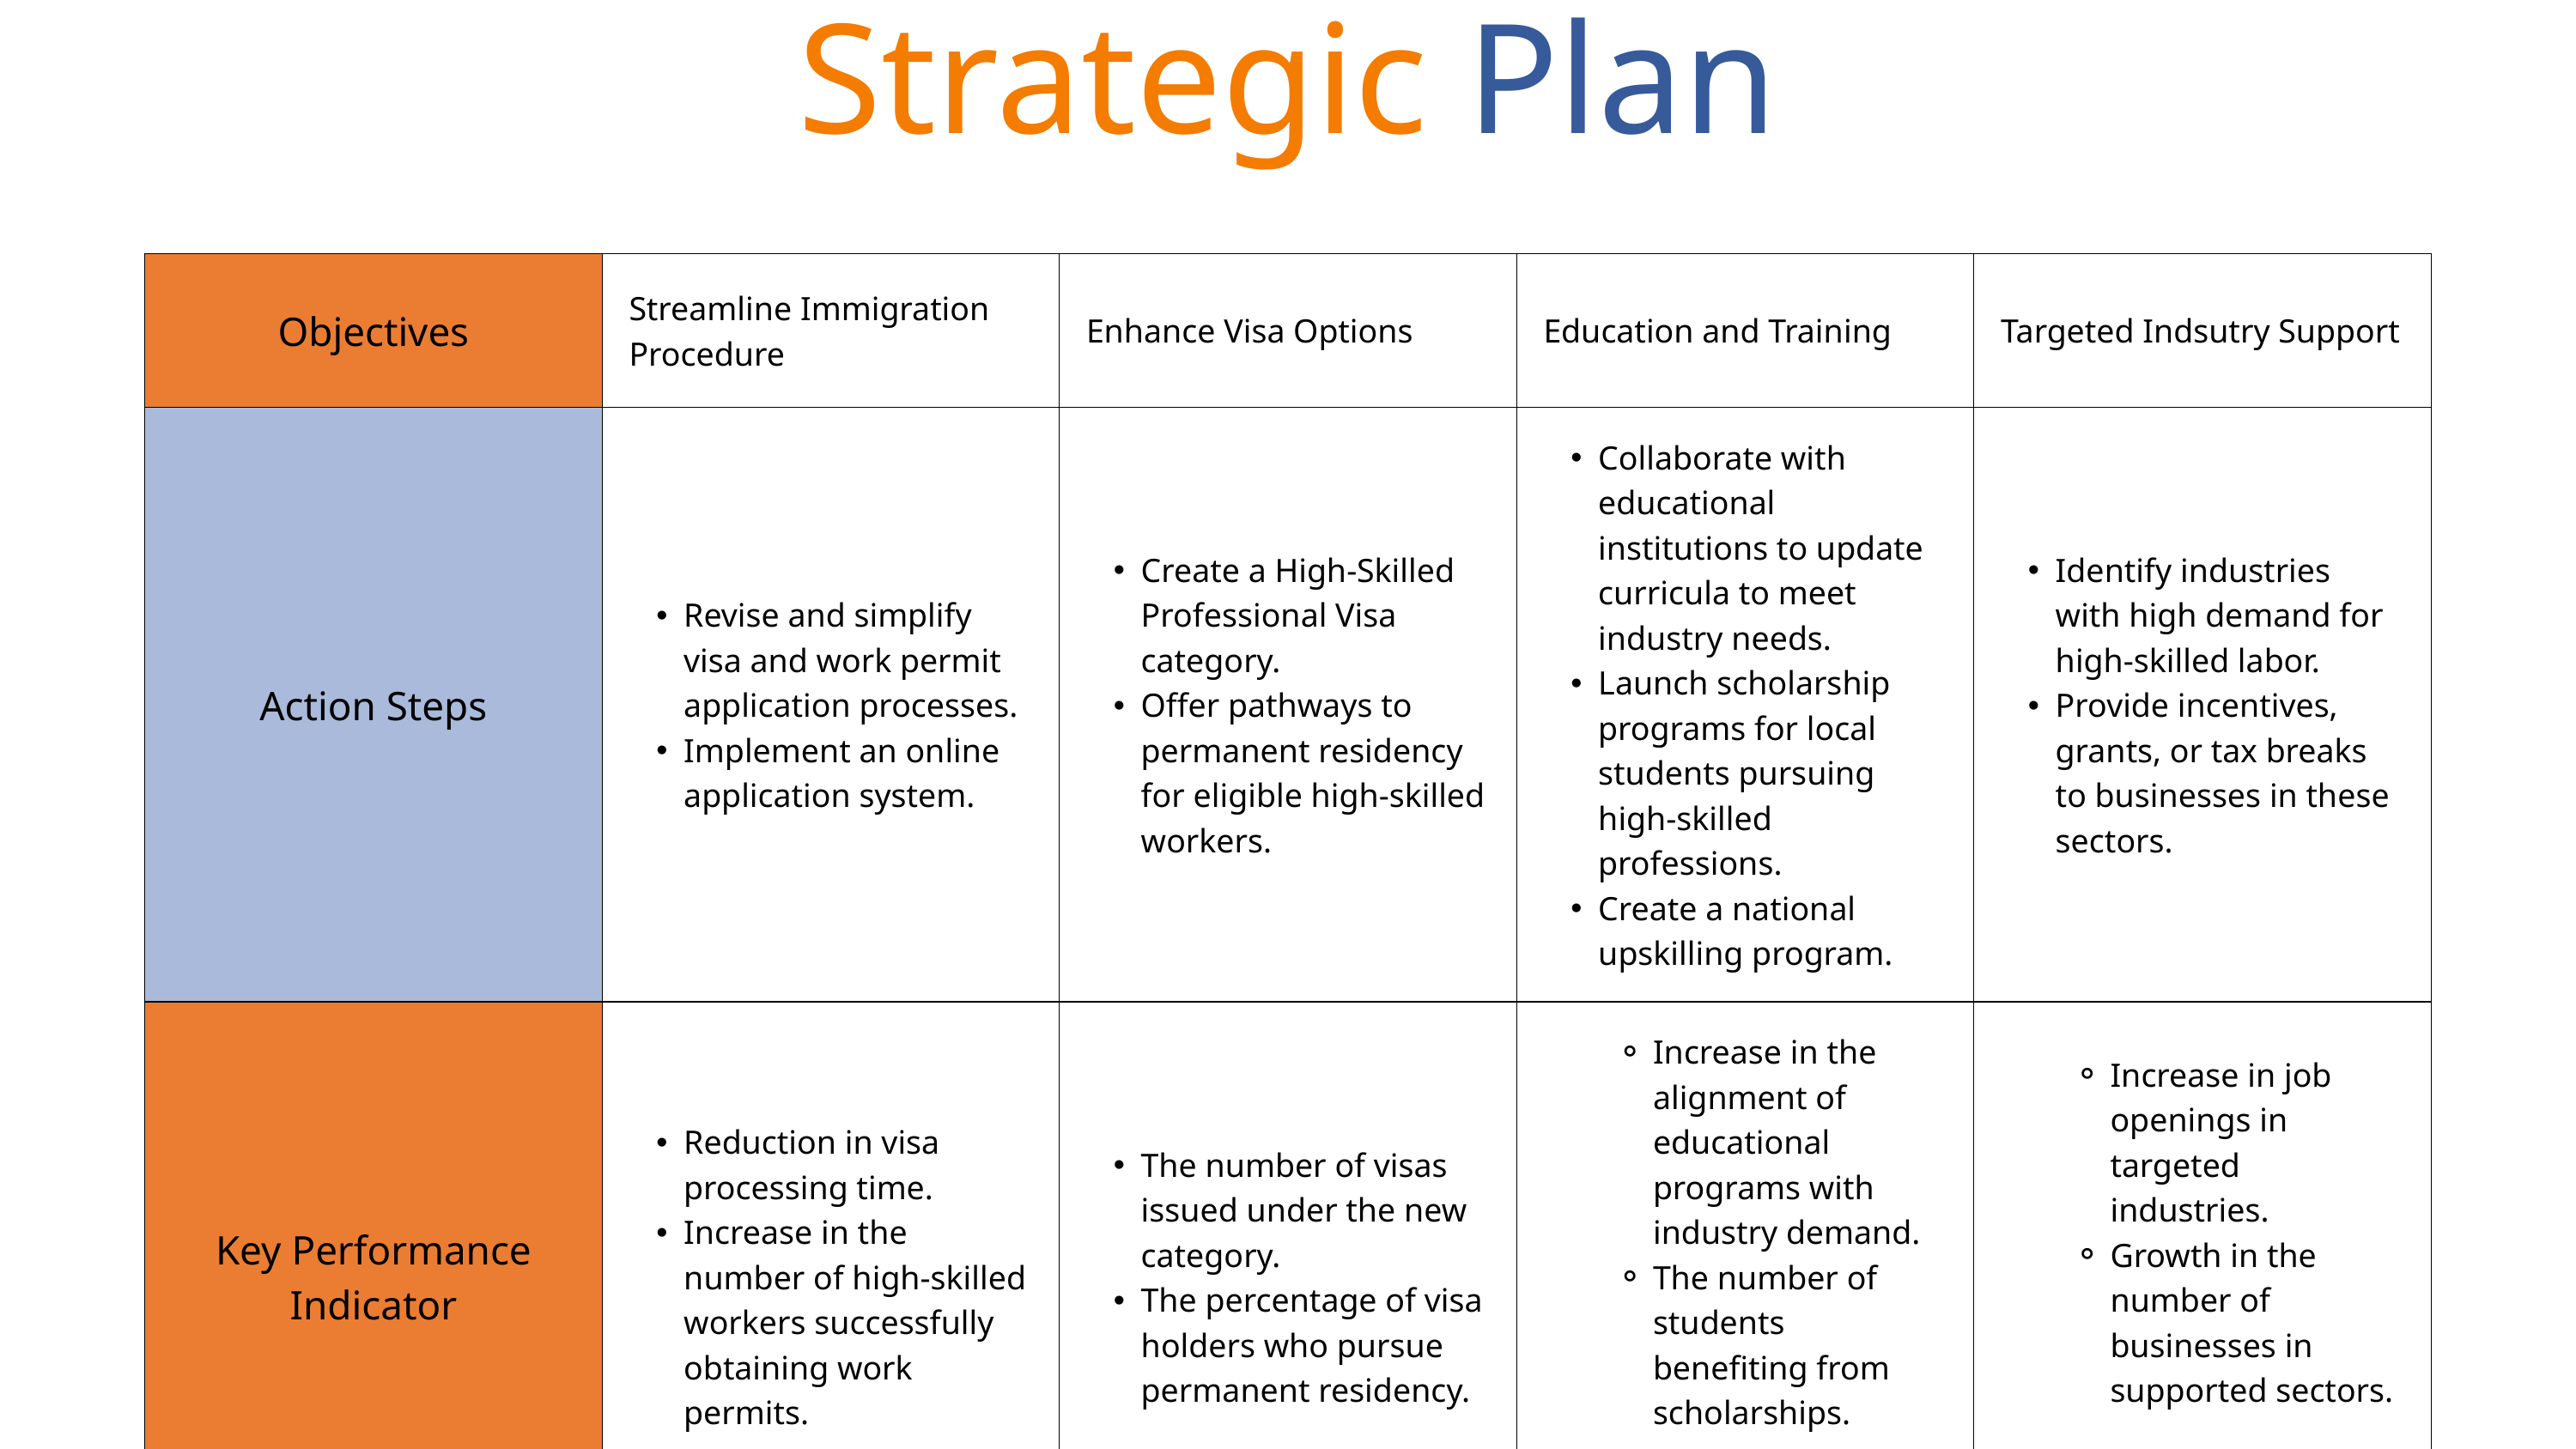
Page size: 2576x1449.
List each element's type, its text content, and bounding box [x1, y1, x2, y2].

table_cell The number of visas issued under the new category. The percentage of visa holders who pursue permanent residency. [1060, 1003, 1516, 1449]
table_header Enhance Visa Options [1060, 254, 1516, 407]
table_header Targeted Indsutry Support [1974, 254, 2431, 407]
table_cell Key Performance Indicator [145, 1003, 602, 1449]
table_cell Reduction in visa processing time. Increase in the number of high-skilled workers successfully obtaining work permits. [603, 1003, 1059, 1449]
table_cell Increase in job openings in targeted industries. Growth in the number of businesses in supported sectors. [1974, 1003, 2431, 1449]
text_box Strategic Plan [538, 0, 2038, 164]
table_cell Revise and simplify visa and work permit application processes. Implement an online application system. [603, 408, 1059, 1001]
table_cell Increase in the alignment of educational programs with industry demand. The number of students benefiting from scholarships. [1517, 1003, 1973, 1449]
table_cell Collaborate with educational institutions to update curricula to meet industry needs. Launch scholarship programs for local students pursuing high-skilled professions. Create a national upskilling program. [1517, 408, 1973, 1001]
table_header Education and Training [1517, 254, 1973, 407]
table_header Objectives [145, 254, 602, 407]
table_cell Action Steps [145, 408, 602, 1001]
table_header Streamline Immigration Procedure [603, 254, 1059, 407]
table_cell Identify industries with high demand for high-skilled labor. Provide incentives, grants, or tax breaks to businesses in these sectors. [1974, 408, 2431, 1001]
table_cell Create a High-Skilled Professional Visa category. Offer pathways to permanent residency for eligible high-skilled workers. [1060, 408, 1516, 1001]
